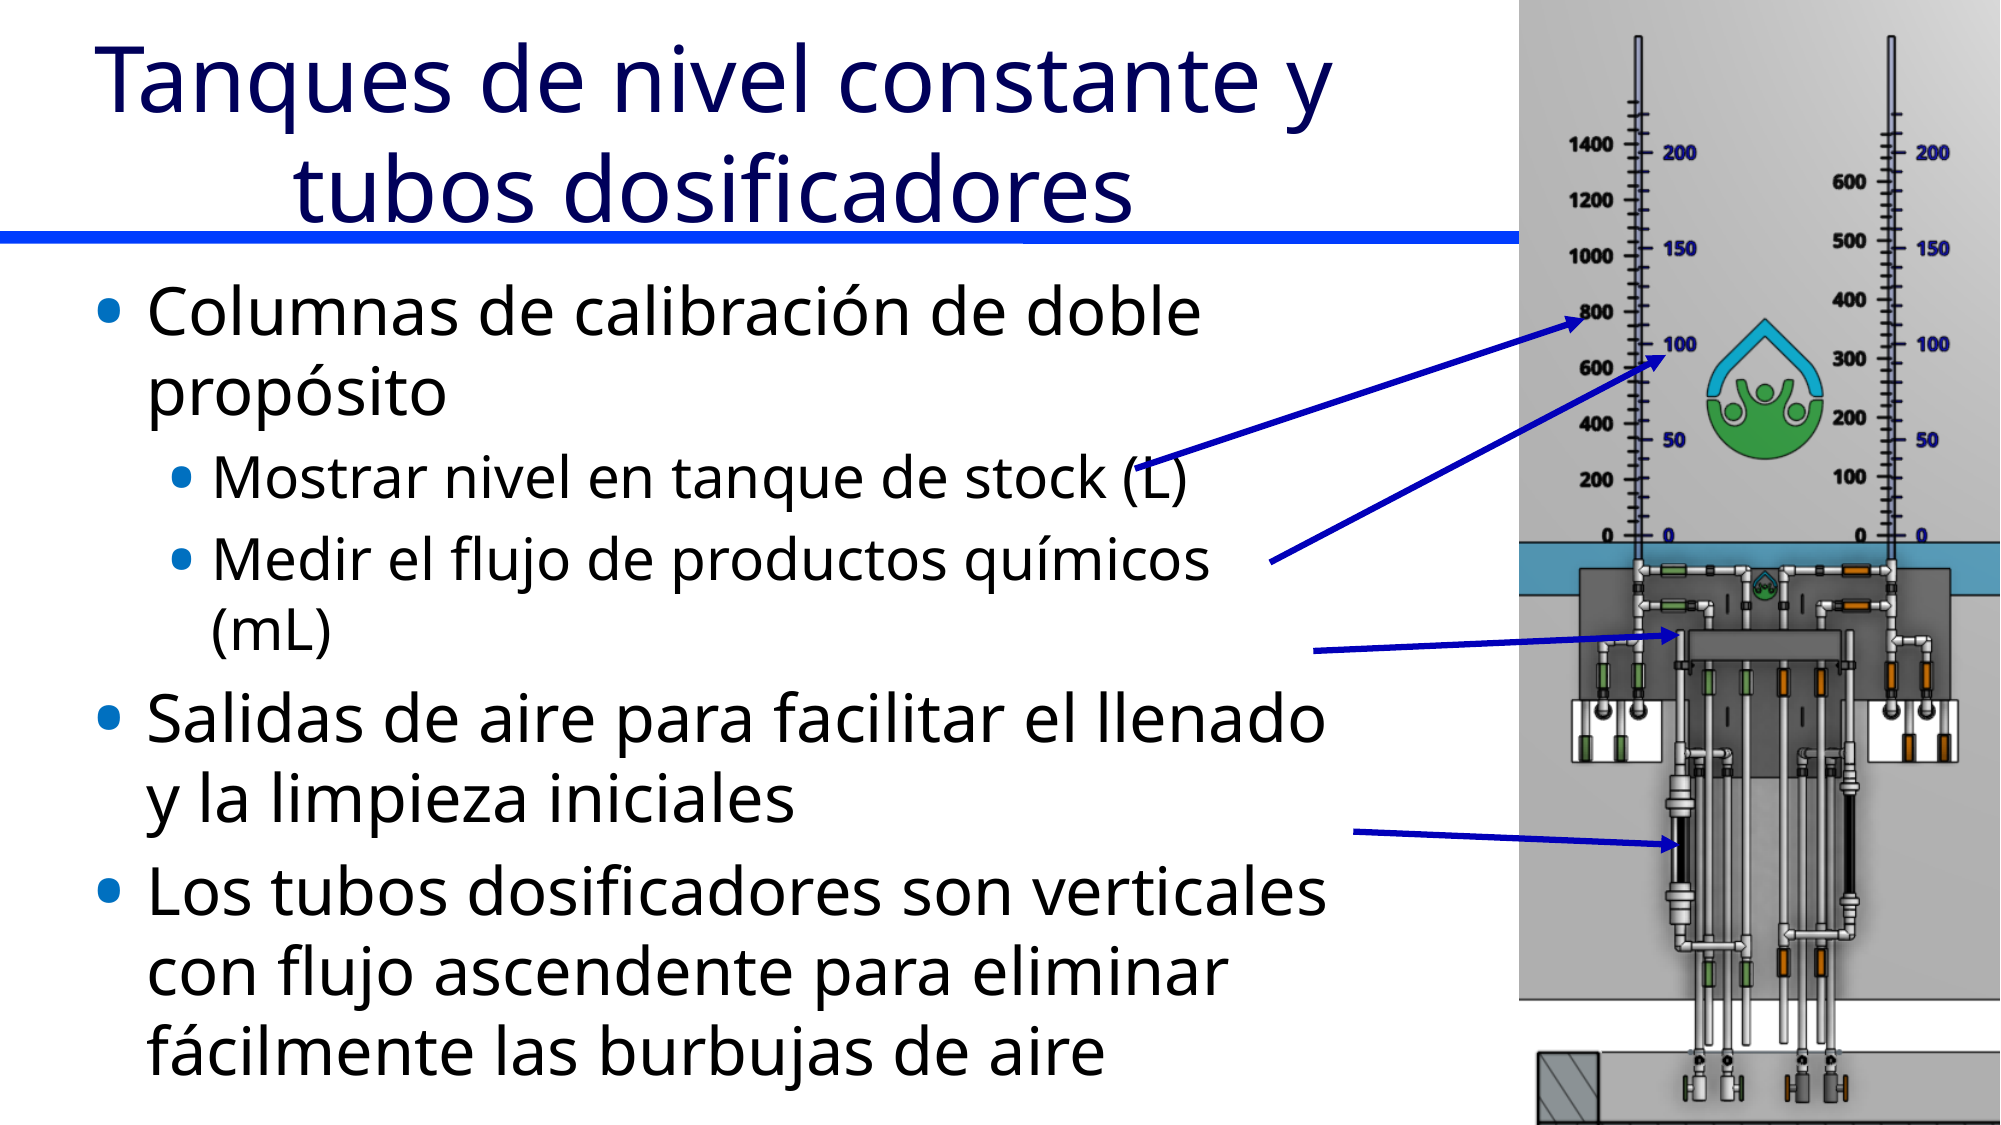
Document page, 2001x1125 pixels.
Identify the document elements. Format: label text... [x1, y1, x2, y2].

list Columnas de calibración de doble propósito Mostrar nivel en tanque de stock (L) Medir el flujo de productos químicos (mL) Salidas de aire para facilitar el llenado y la limpieza iniciales Los tubos dosificadores son verticales con flujo ascendente para eliminar fácilmente las burbujas de aire [74, 260, 1354, 790]
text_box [1352, 831, 1681, 846]
picture [1519, 0, 2000, 1125]
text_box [1134, 318, 1586, 469]
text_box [1269, 354, 1667, 563]
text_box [1313, 634, 1681, 652]
title Tanques de nivel constante y tubos dosificadores [75, 37, 1354, 225]
